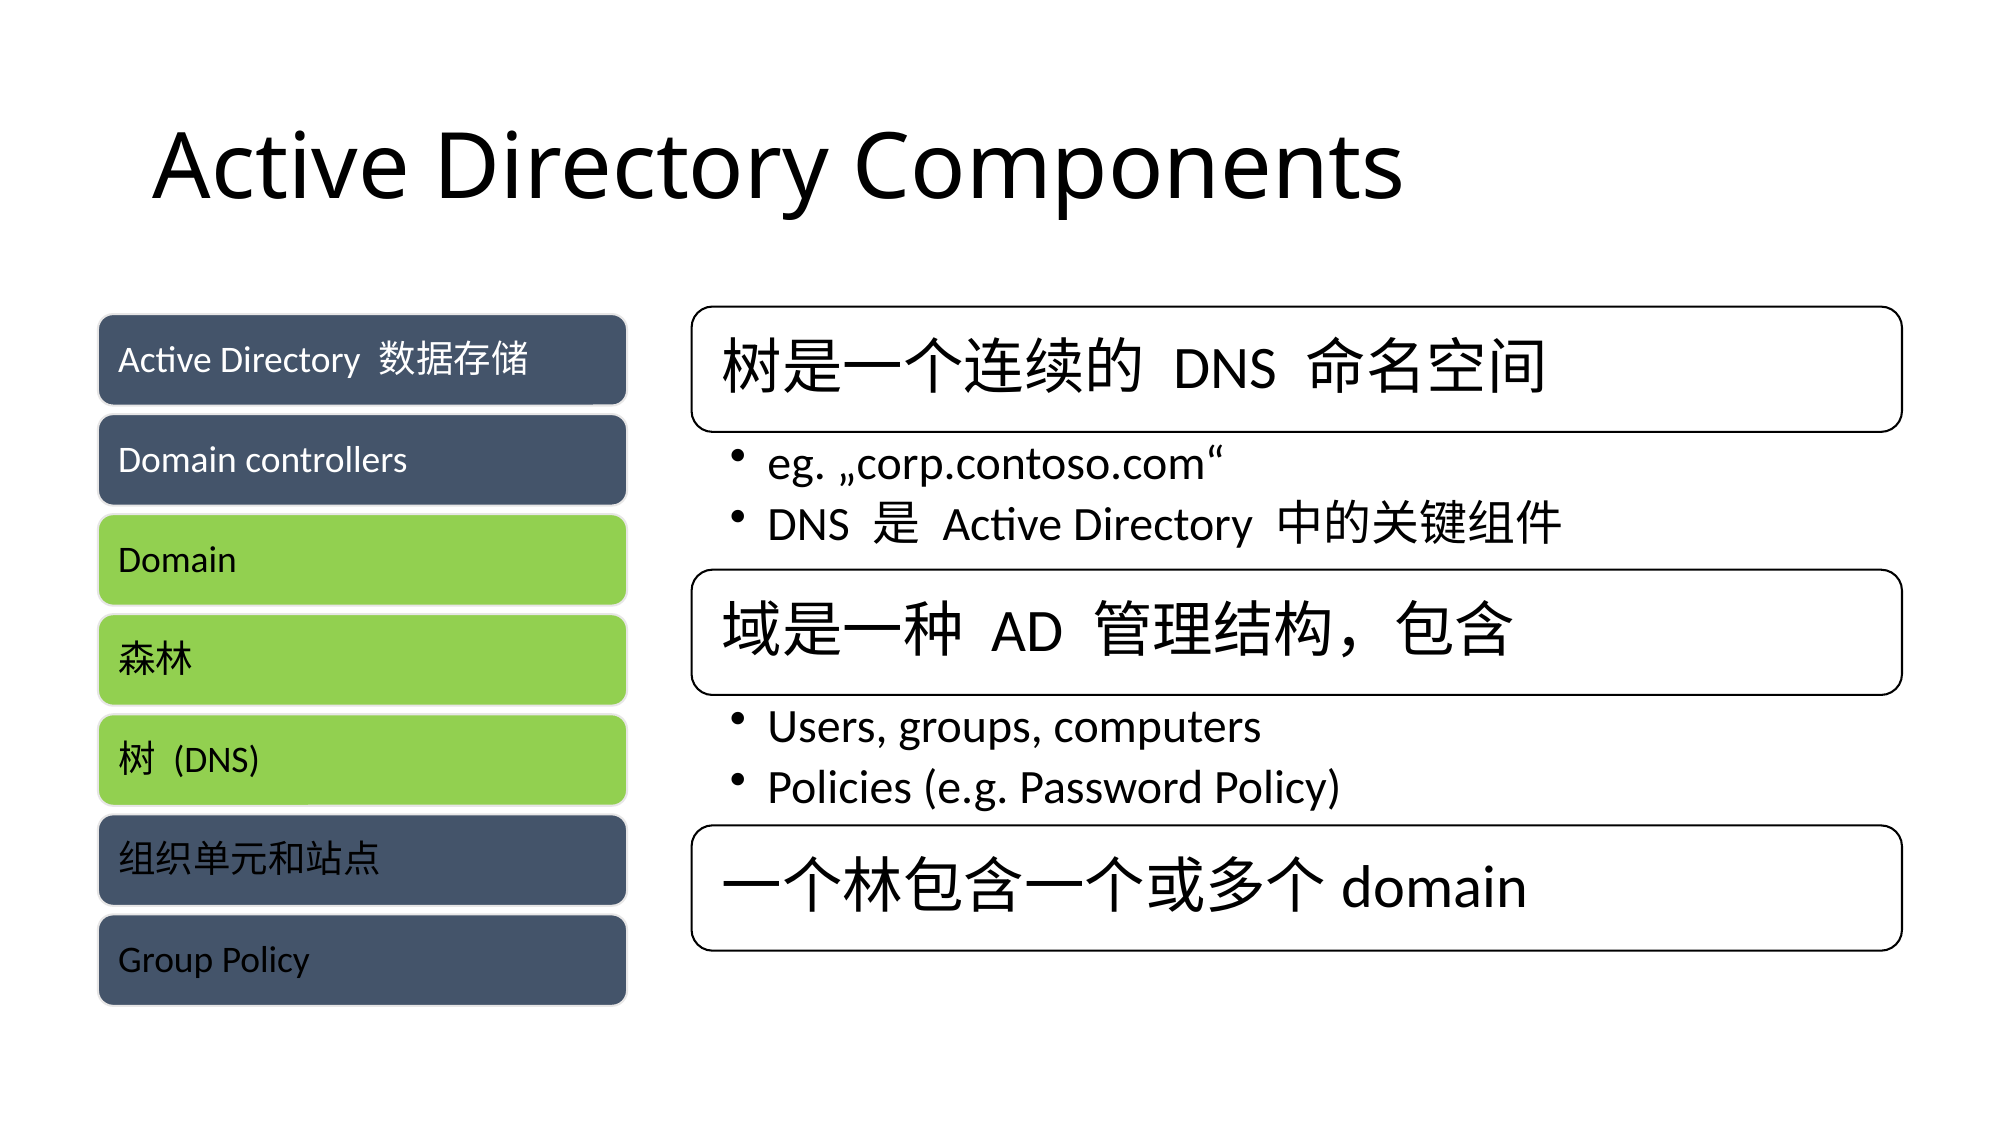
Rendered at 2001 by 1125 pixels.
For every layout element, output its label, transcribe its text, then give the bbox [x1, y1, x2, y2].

title Active Directory Components [137, 59, 1863, 278]
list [97, 303, 628, 1017]
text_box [691, 303, 1902, 955]
